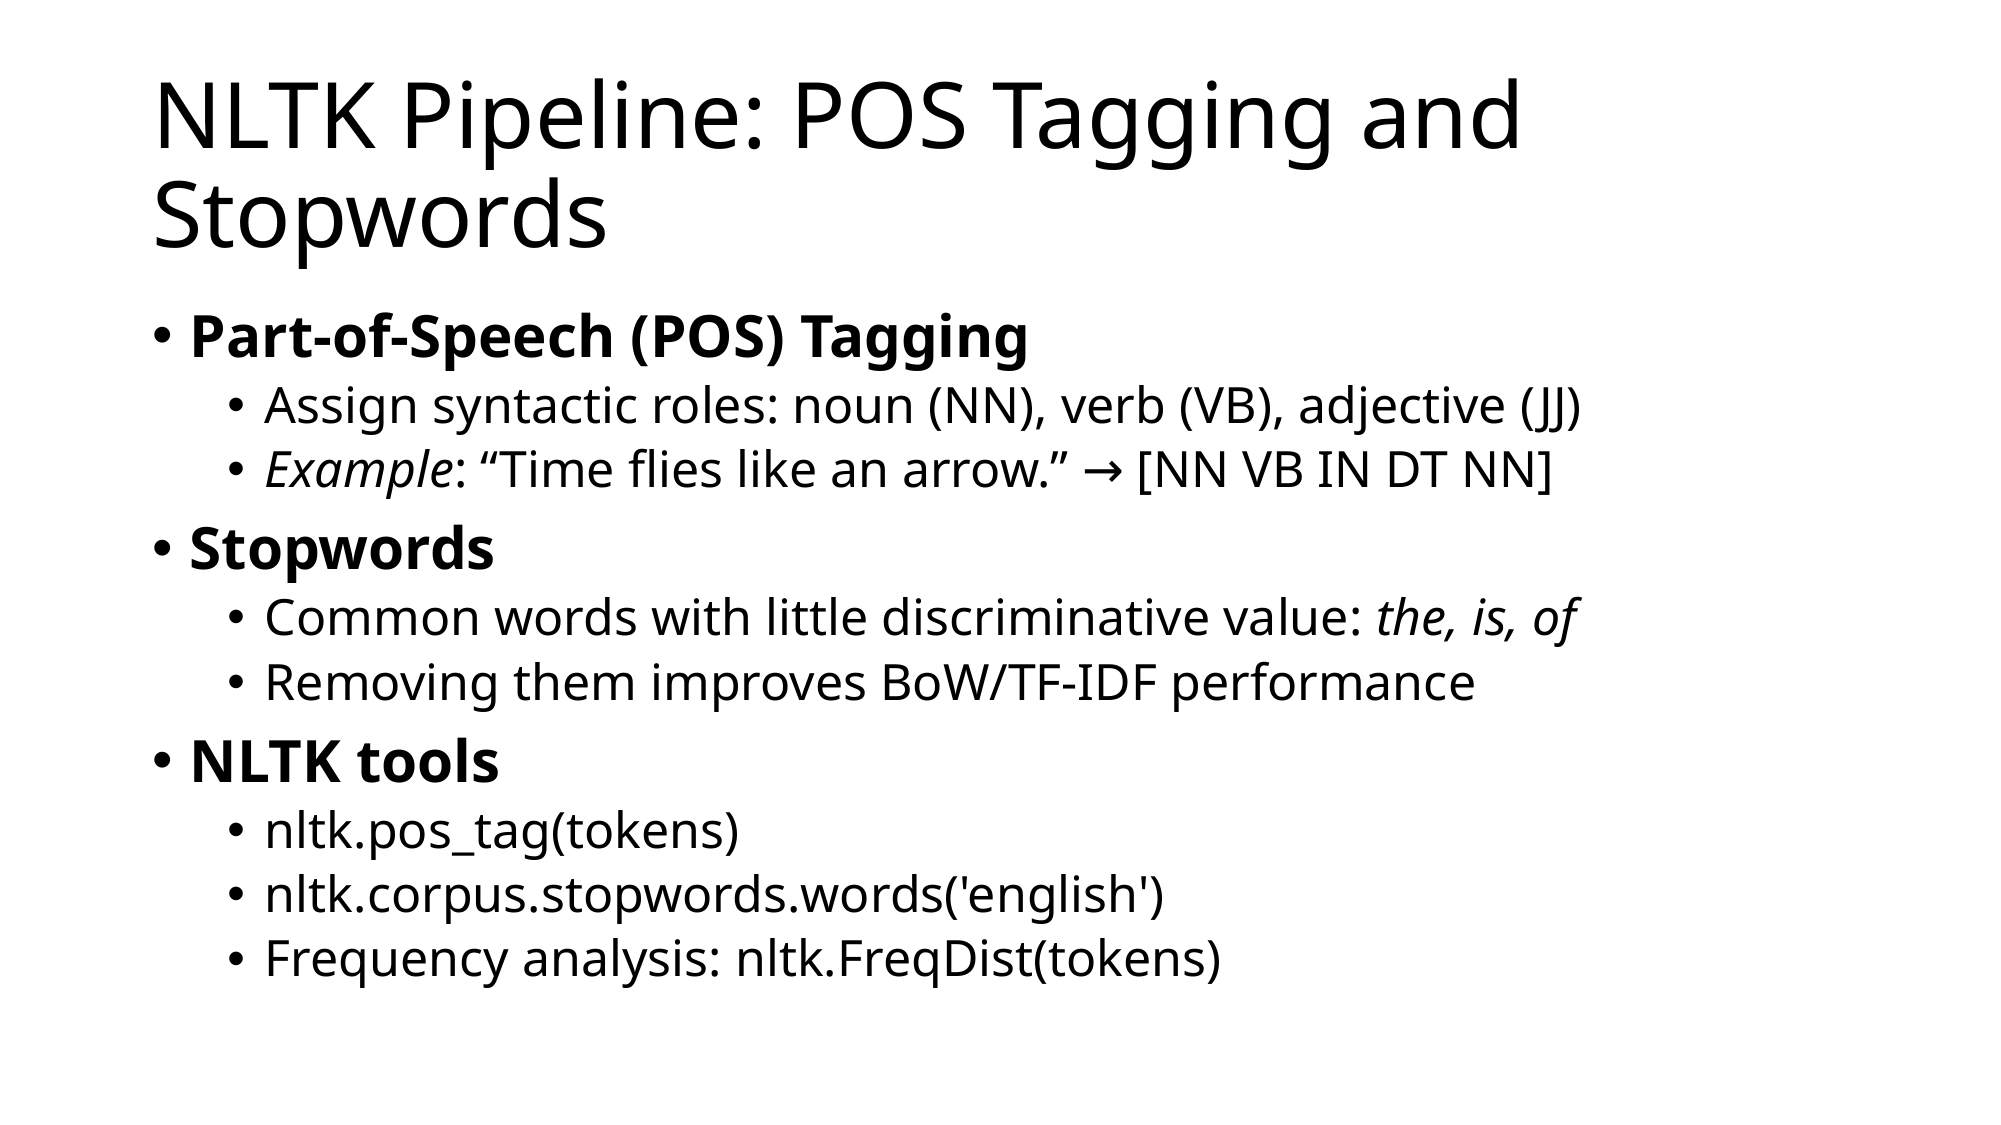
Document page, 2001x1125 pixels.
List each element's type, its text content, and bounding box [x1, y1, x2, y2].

list Part-of-Speech (POS) Tagging Assign syntactic roles: noun (NN), verb (VB), adjective (JJ) Example: “Time flies like an arrow.” → [NN VB IN DT NN] Stopwords Common words with little discriminative value: the, is, of Removing them improves BoW/TF-IDF performance NLTK tools nltk.pos_tag(tokens) nltk.corpus.stopwords.words('english') Frequency analysis: nltk.FreqDist(tokens) [137, 299, 1863, 1014]
title NLTK Pipeline: POS Tagging and Stopwords [137, 59, 1863, 278]
